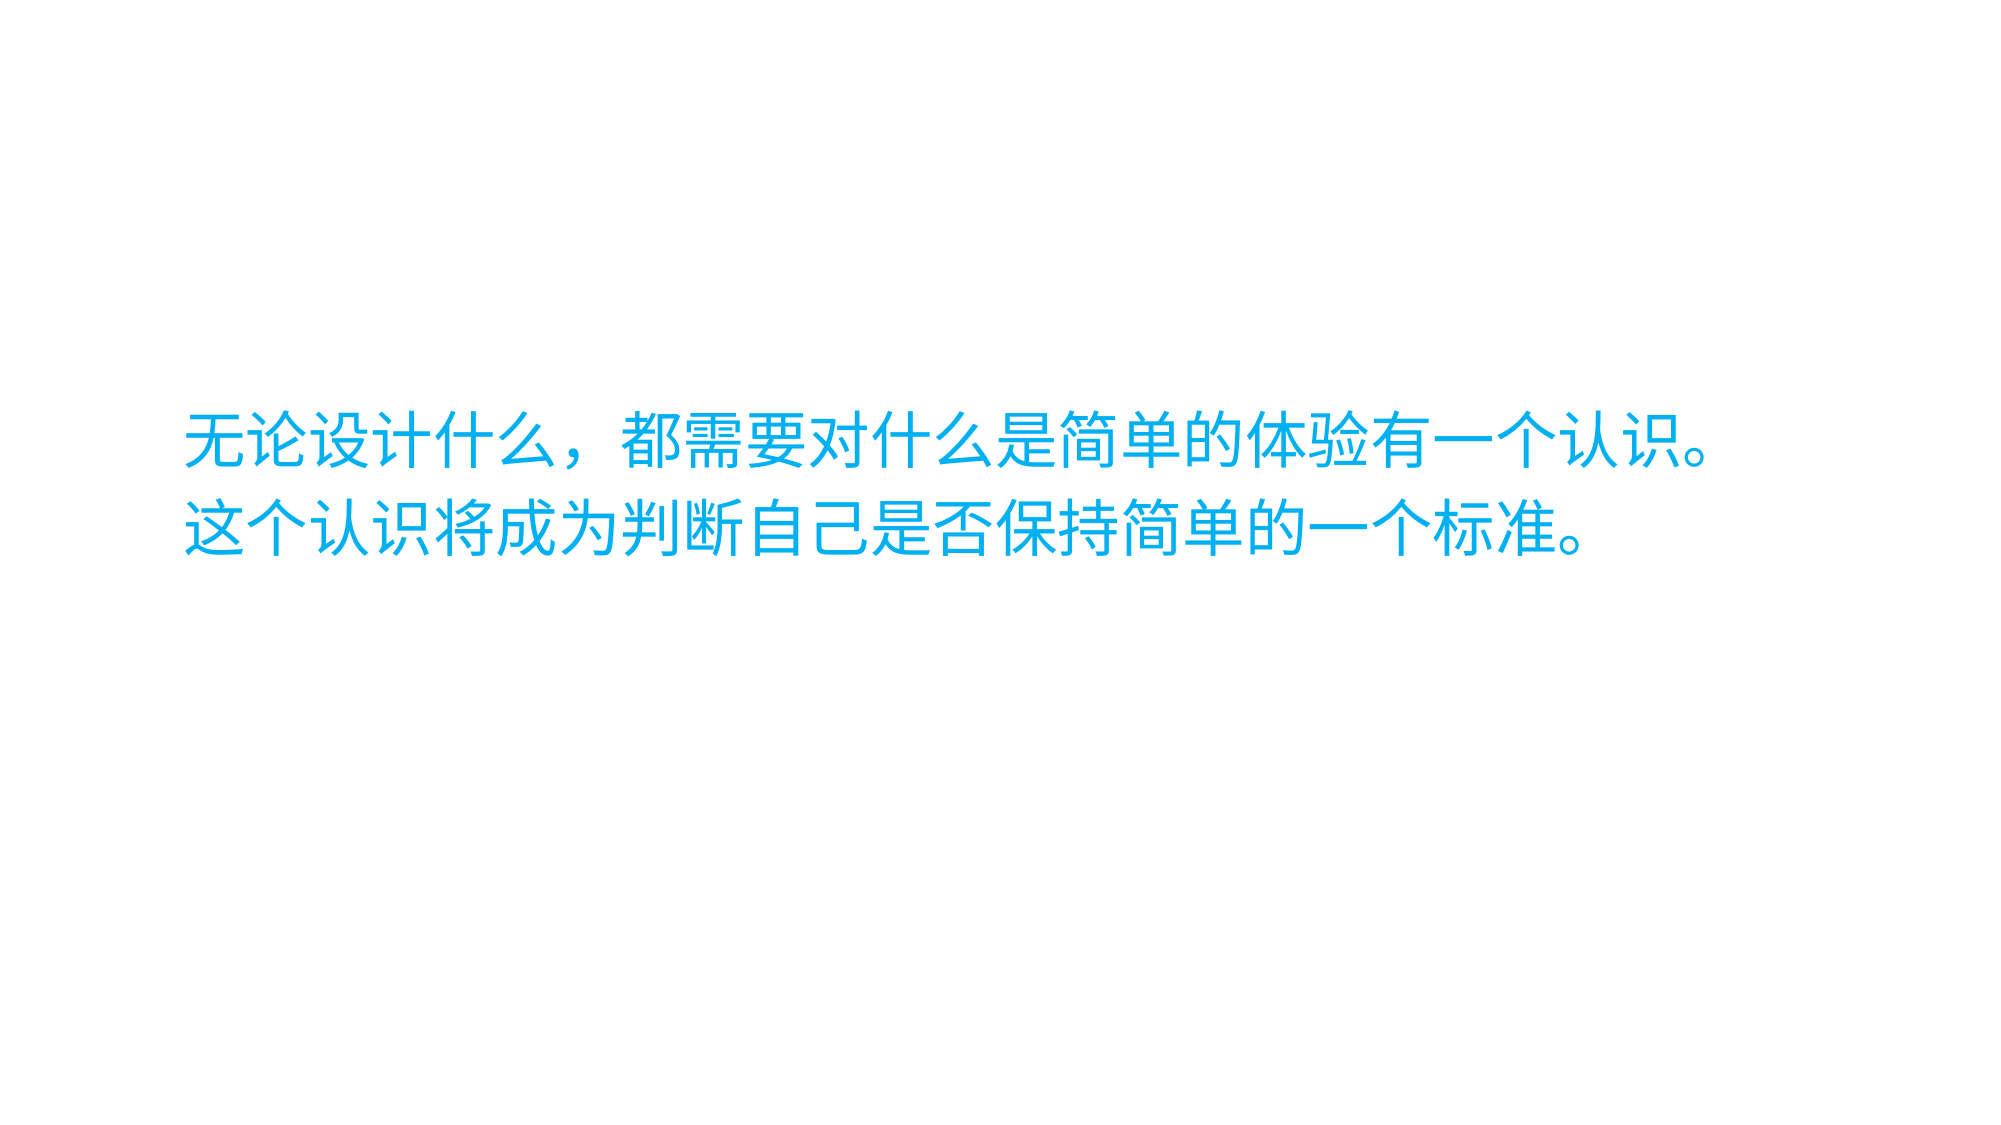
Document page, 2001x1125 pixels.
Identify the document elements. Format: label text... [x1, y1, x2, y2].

text_box 无论设计什么，都需要对什么是简单的体验有一个认识。 这个认识将成为判断自己是否保持简单的一个标准。 [168, 401, 1894, 586]
